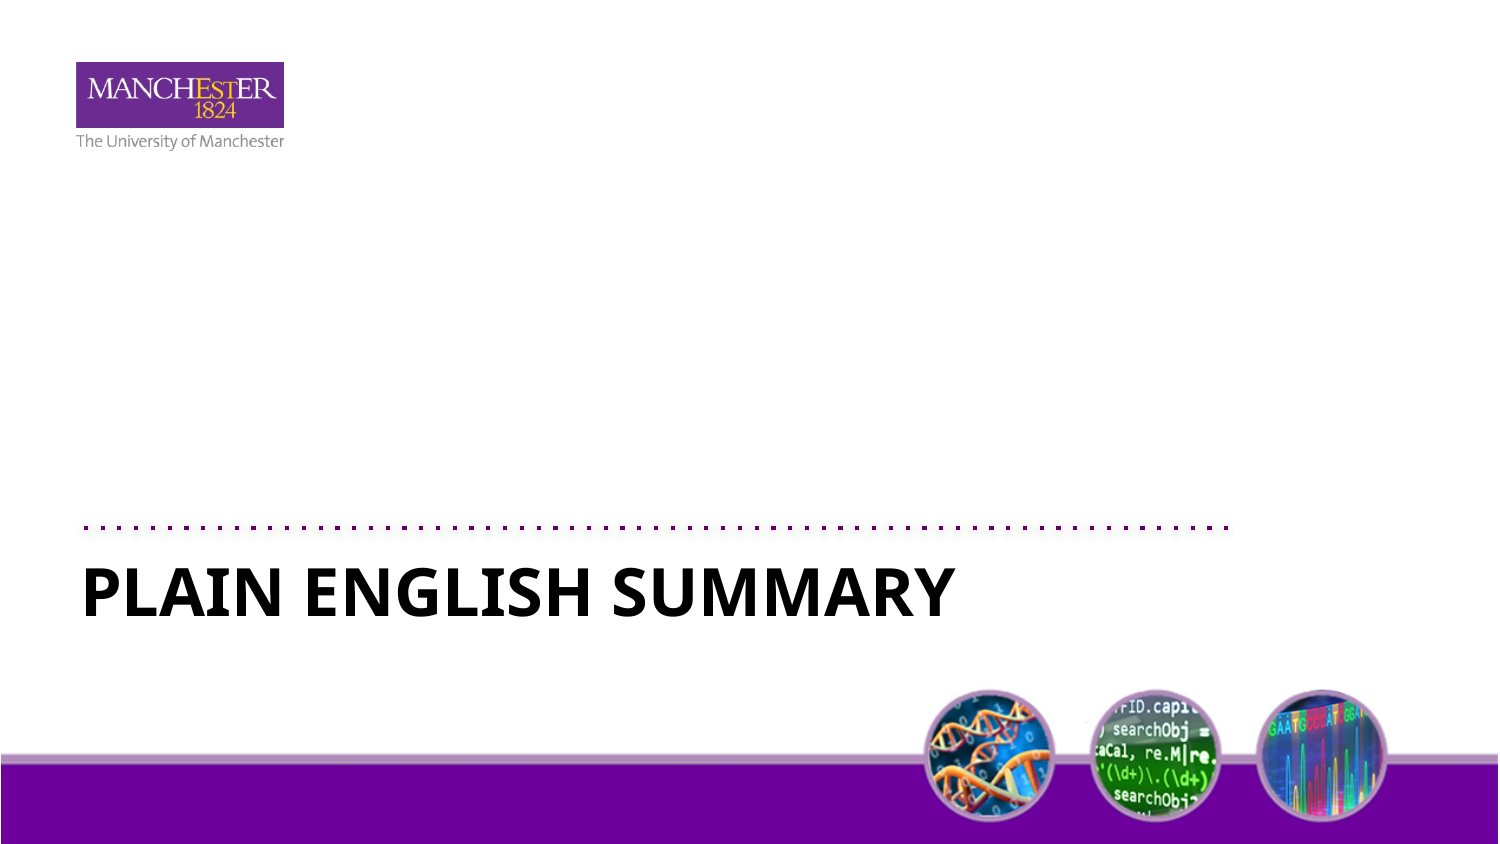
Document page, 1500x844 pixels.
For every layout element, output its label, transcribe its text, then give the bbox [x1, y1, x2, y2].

title Plain English summary [64, 541, 1341, 710]
picture [76, 62, 284, 151]
picture [1, 614, 1498, 844]
